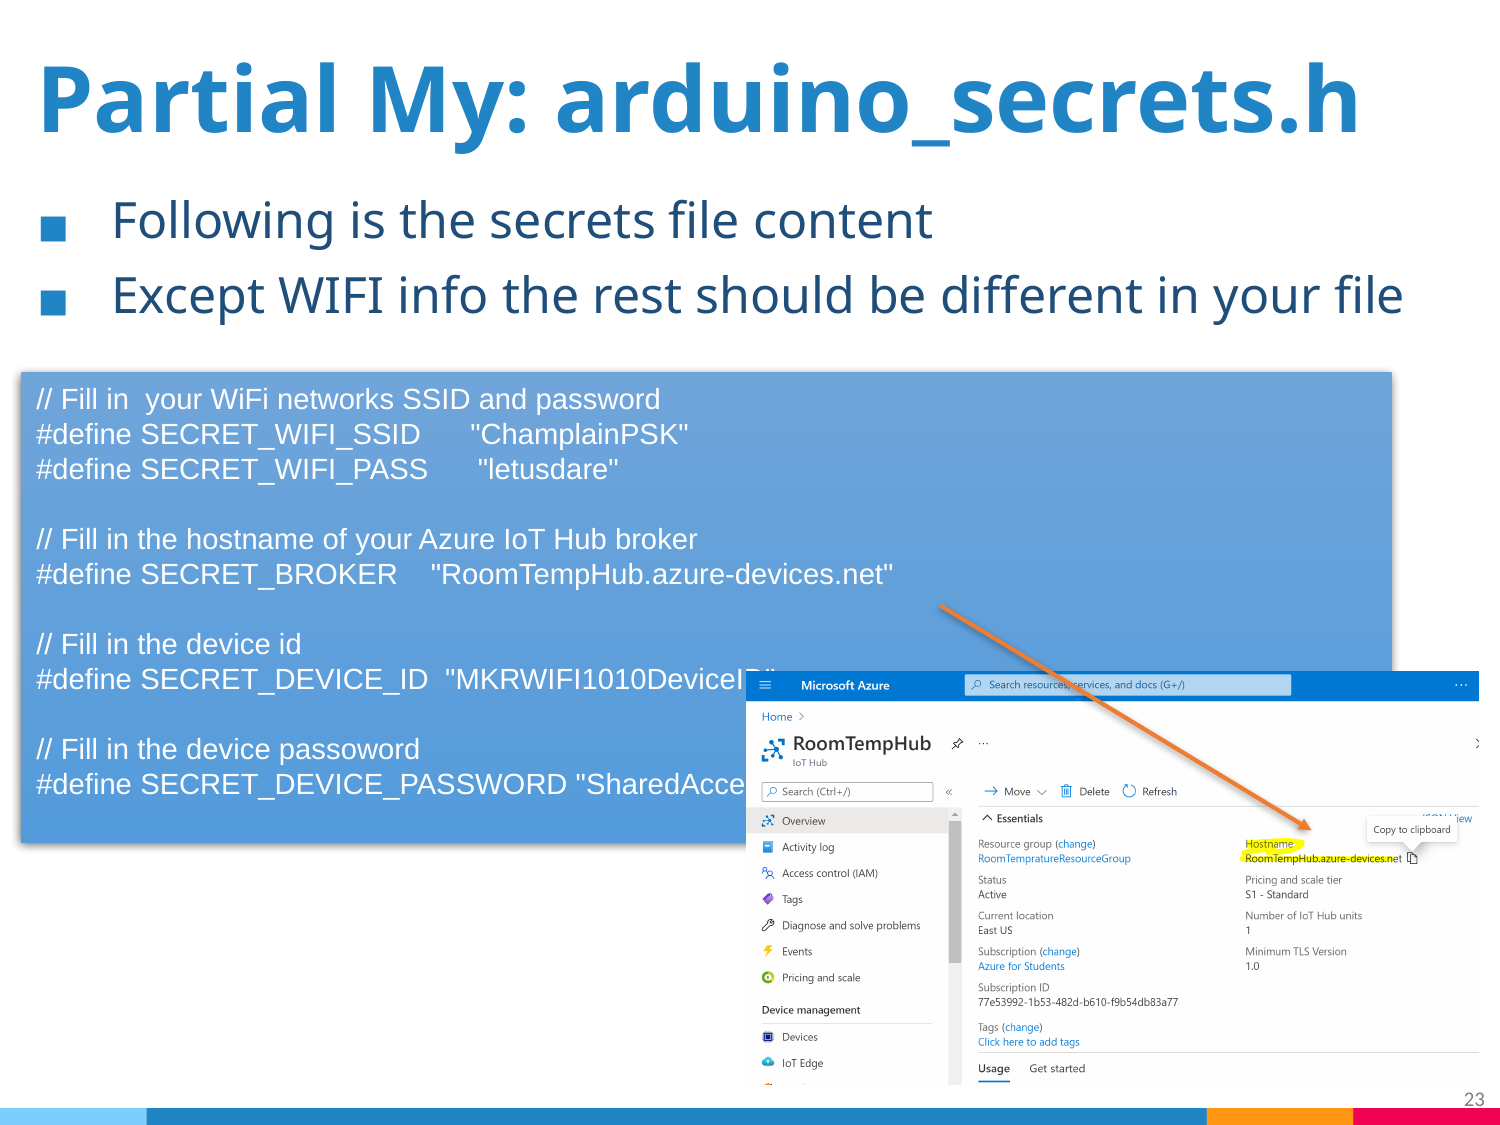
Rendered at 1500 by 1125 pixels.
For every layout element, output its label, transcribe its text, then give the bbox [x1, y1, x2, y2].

picture [746, 671, 1479, 1086]
list Following is the secrets file content Except WIFI info the rest should be different in your file [21, 187, 1449, 545]
slide_number ‹#› [1421, 1085, 1500, 1111]
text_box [939, 605, 1312, 831]
title Partial My: arduino_secrets.h [21, 18, 1482, 188]
text_box // Fill in your WiFi networks SSID and password #define SECRET_WIFI_SSID "ChamplainPSK" #define SECRET_WIFI_PASS "letusdare" // Fill in the hostname of your Azure IoT Hub broker #define SECRET_BROKER "RoomTempHub.azure-devices.net" // Fill in the device id #define SECRET_DEVICE_ID "MKRWIFI1010DeviceID" // Fill in the device passoword #define SECRET_DEVICE_PASSWORD "SharedAccessSignature sr=…….." [21, 372, 1392, 843]
